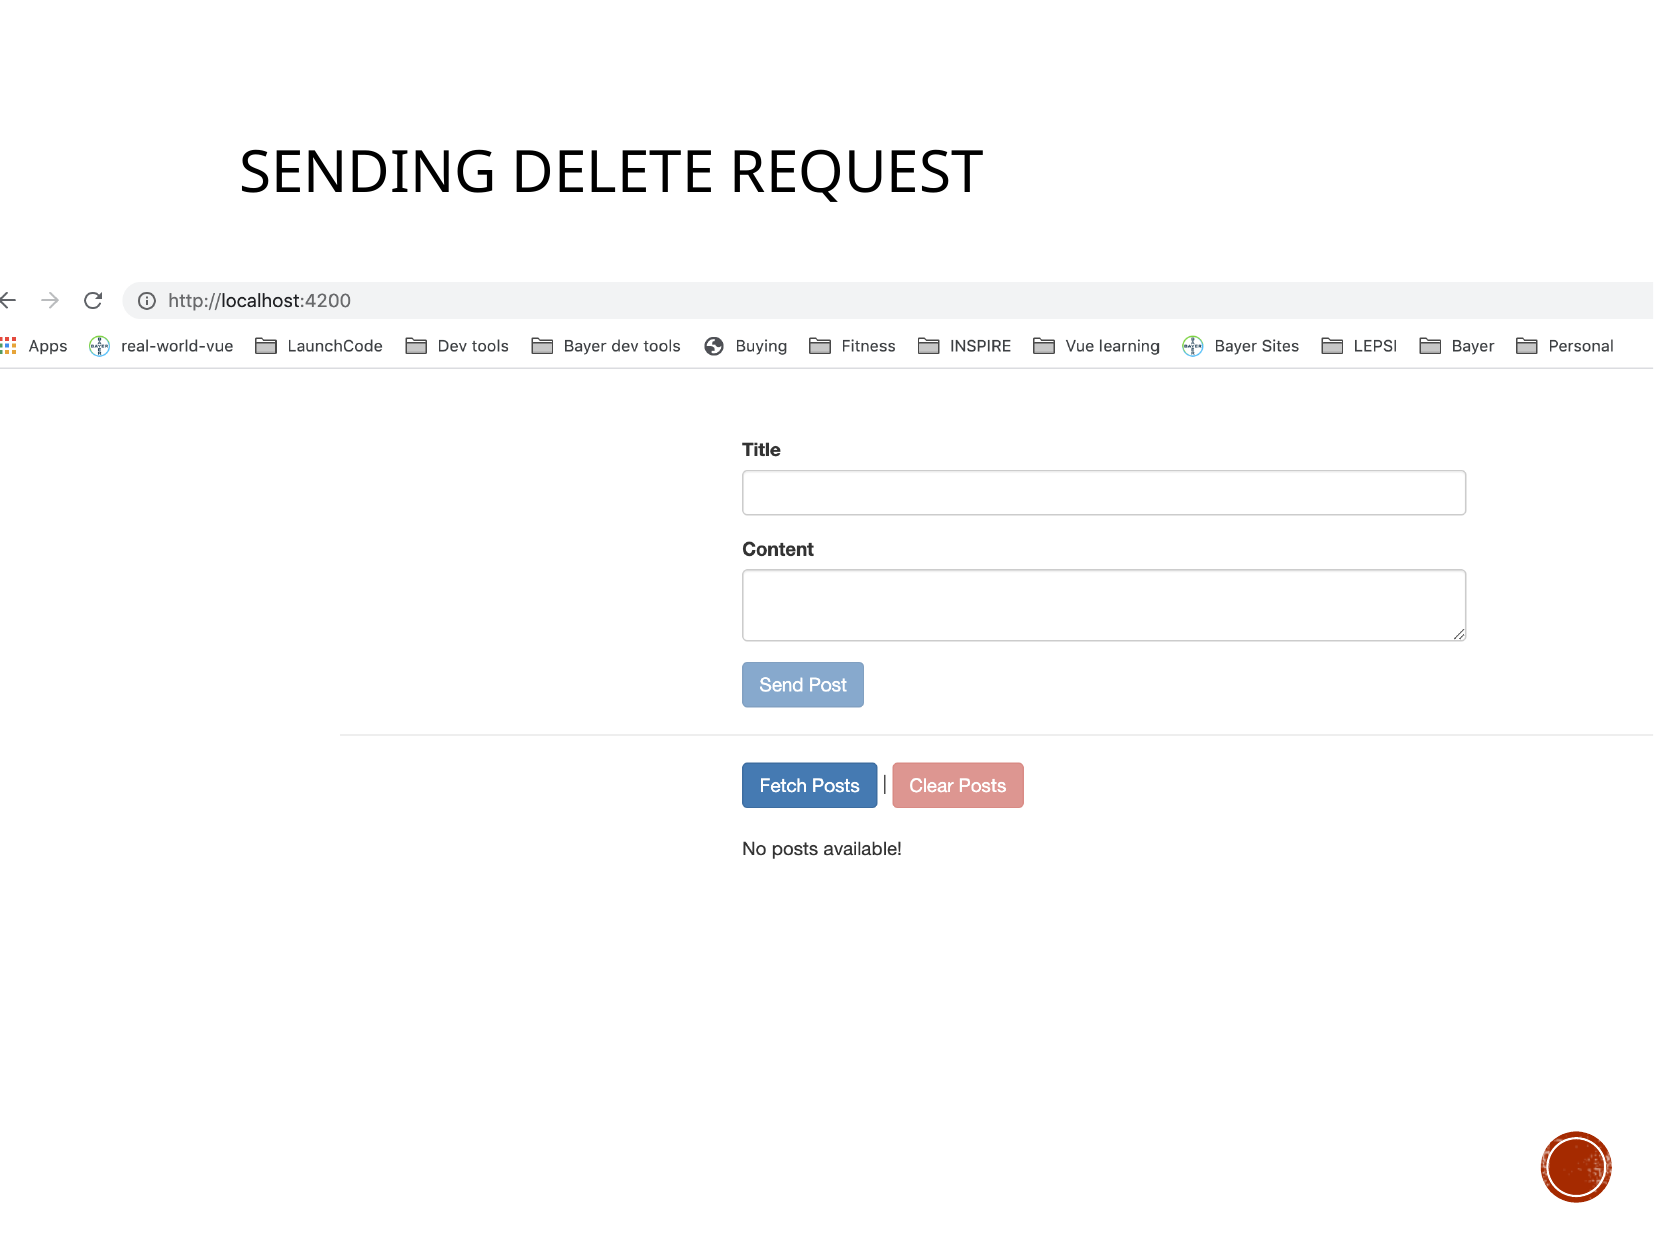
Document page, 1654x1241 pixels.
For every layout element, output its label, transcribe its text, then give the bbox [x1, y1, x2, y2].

title SENDING DELETE REQUEST [224, 66, 1495, 279]
picture [0, 280, 1652, 959]
